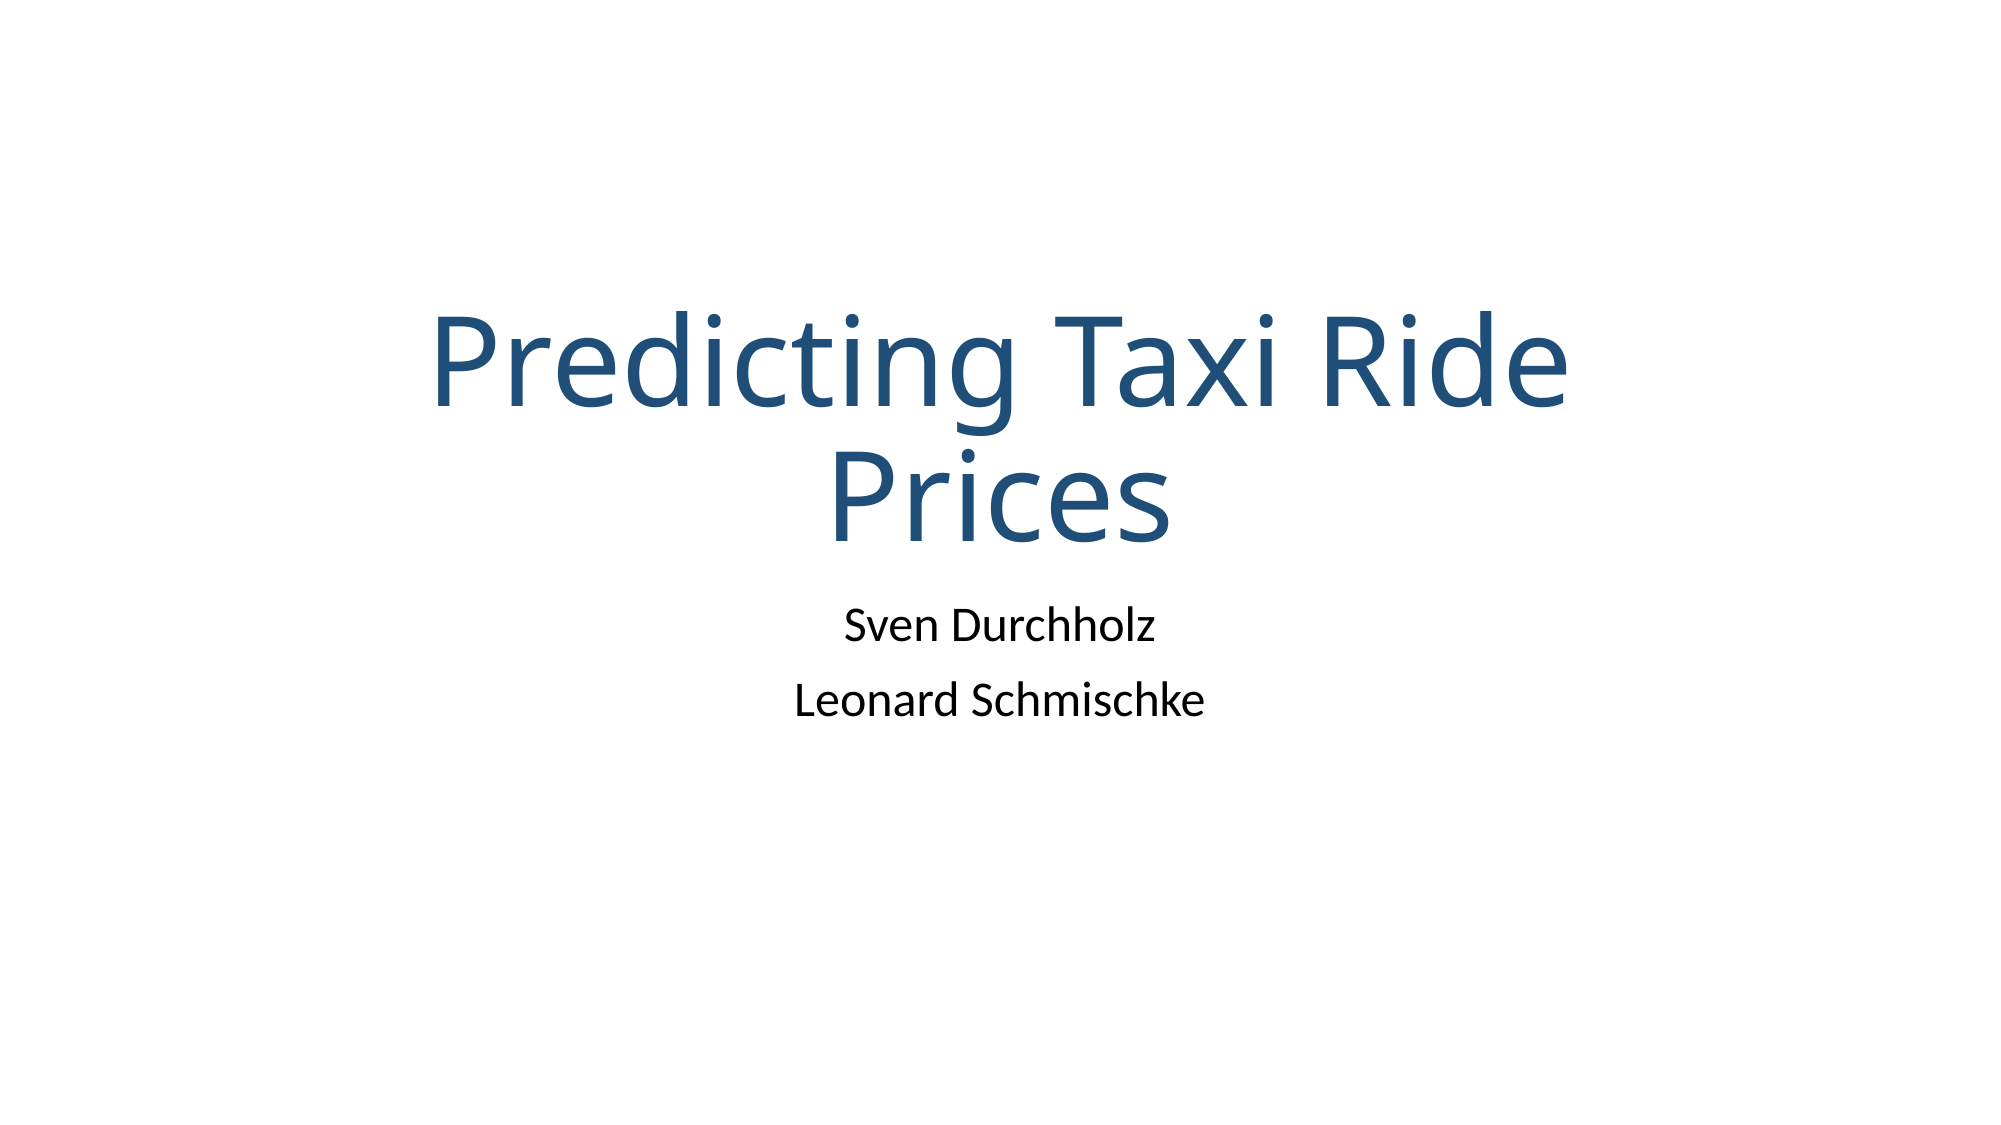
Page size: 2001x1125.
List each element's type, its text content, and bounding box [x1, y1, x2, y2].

title Predicting Taxi Ride Prices [249, 184, 1750, 576]
subtitle Sven Durchholz Leonard Schmischke [249, 590, 1750, 863]
